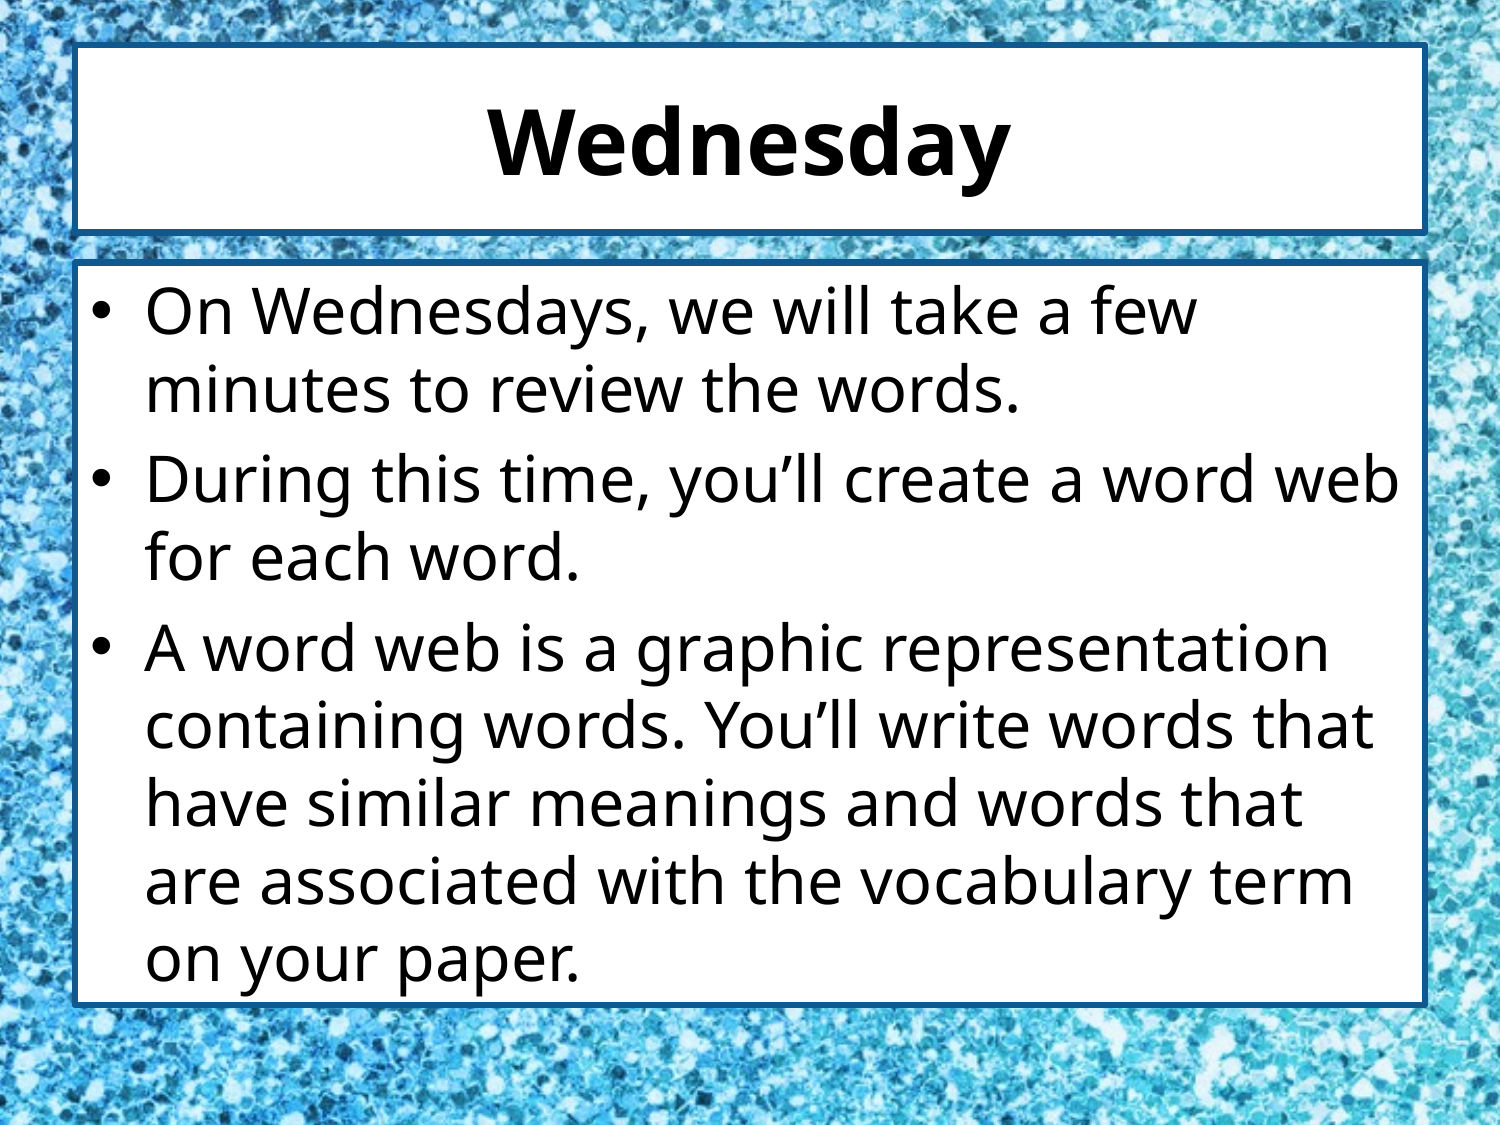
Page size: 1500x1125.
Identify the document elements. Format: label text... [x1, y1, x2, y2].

list On Wednesdays, we will take a few minutes to review the words. During this time, you’ll create a word web for each word. A word web is a graphic representation containing words. You’ll write words that have similar meanings and words that are associated with the vocabulary term on your paper. [72, 259, 1428, 1008]
picture [0, 0, 1500, 1125]
title Wednesday [72, 42, 1428, 236]
